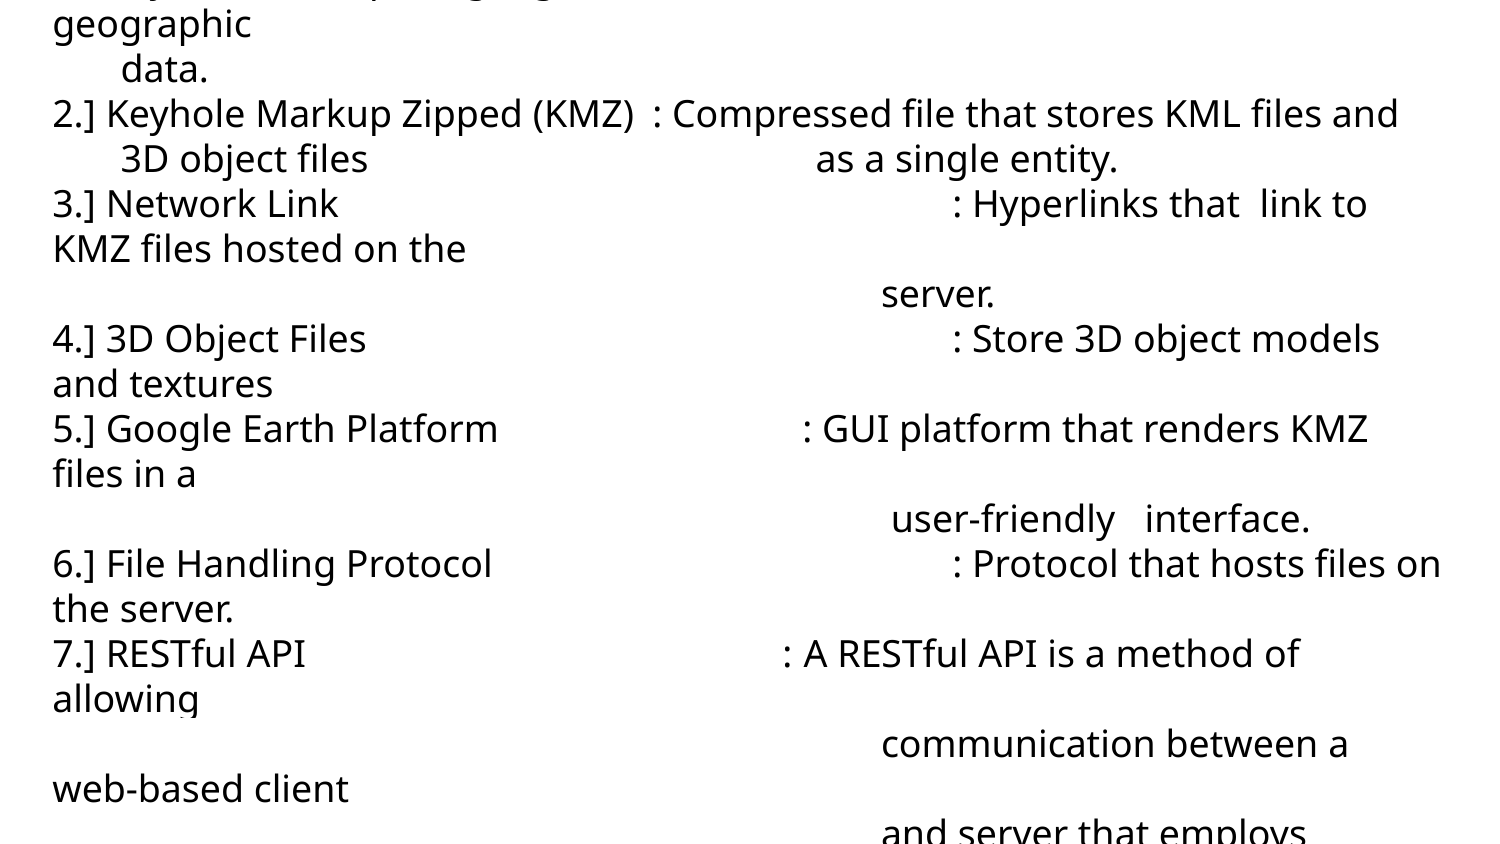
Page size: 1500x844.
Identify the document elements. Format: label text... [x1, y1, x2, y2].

title REFERENCE 1.] Keyhole Markup Language (KML) : XML based file format to encode geographic data. 2.] Keyhole Markup Zipped (KMZ) : Compressed file that stores KML files and 3D object files as a single entity. 3.] Network Link : Hyperlinks that link to KMZ files hosted on the server. 4.] 3D Object Files : Store 3D object models and textures 5.] Google Earth Platform : GUI platform that renders KMZ files in a user-friendly interface. 6.] File Handling Protocol : Protocol that hosts files on the server. 7.] RESTful API : A RESTful API is a method of allowing communication between a web-based client and server that employs representational state transfer (REST) constraints. 8.] Here Maps : [37, 11, 1463, 844]
